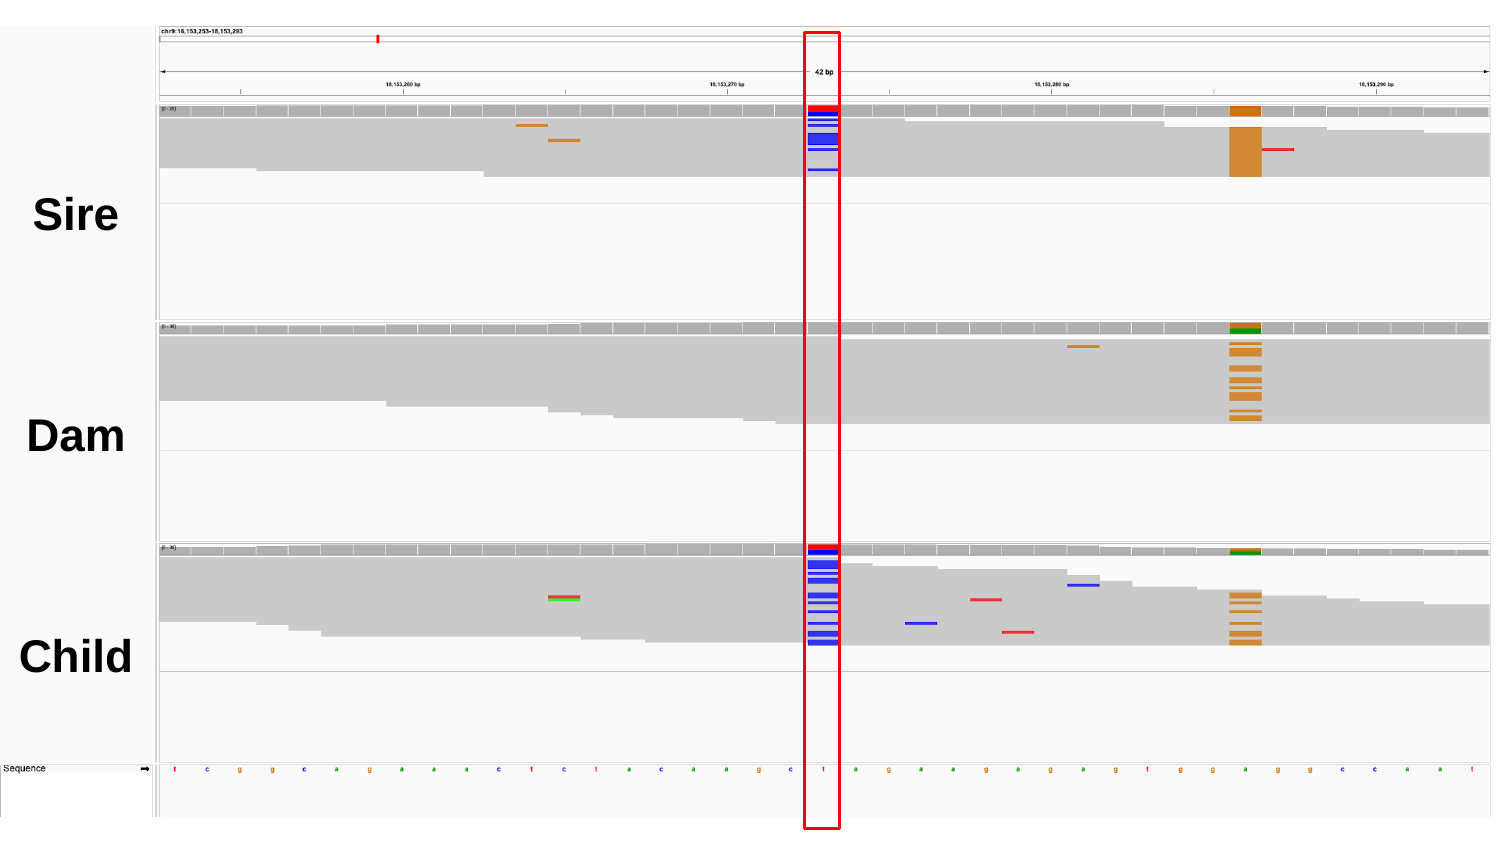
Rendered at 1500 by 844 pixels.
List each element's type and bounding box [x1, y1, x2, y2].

text_box [804, 825, 840, 829]
picture [0, 26, 1500, 817]
